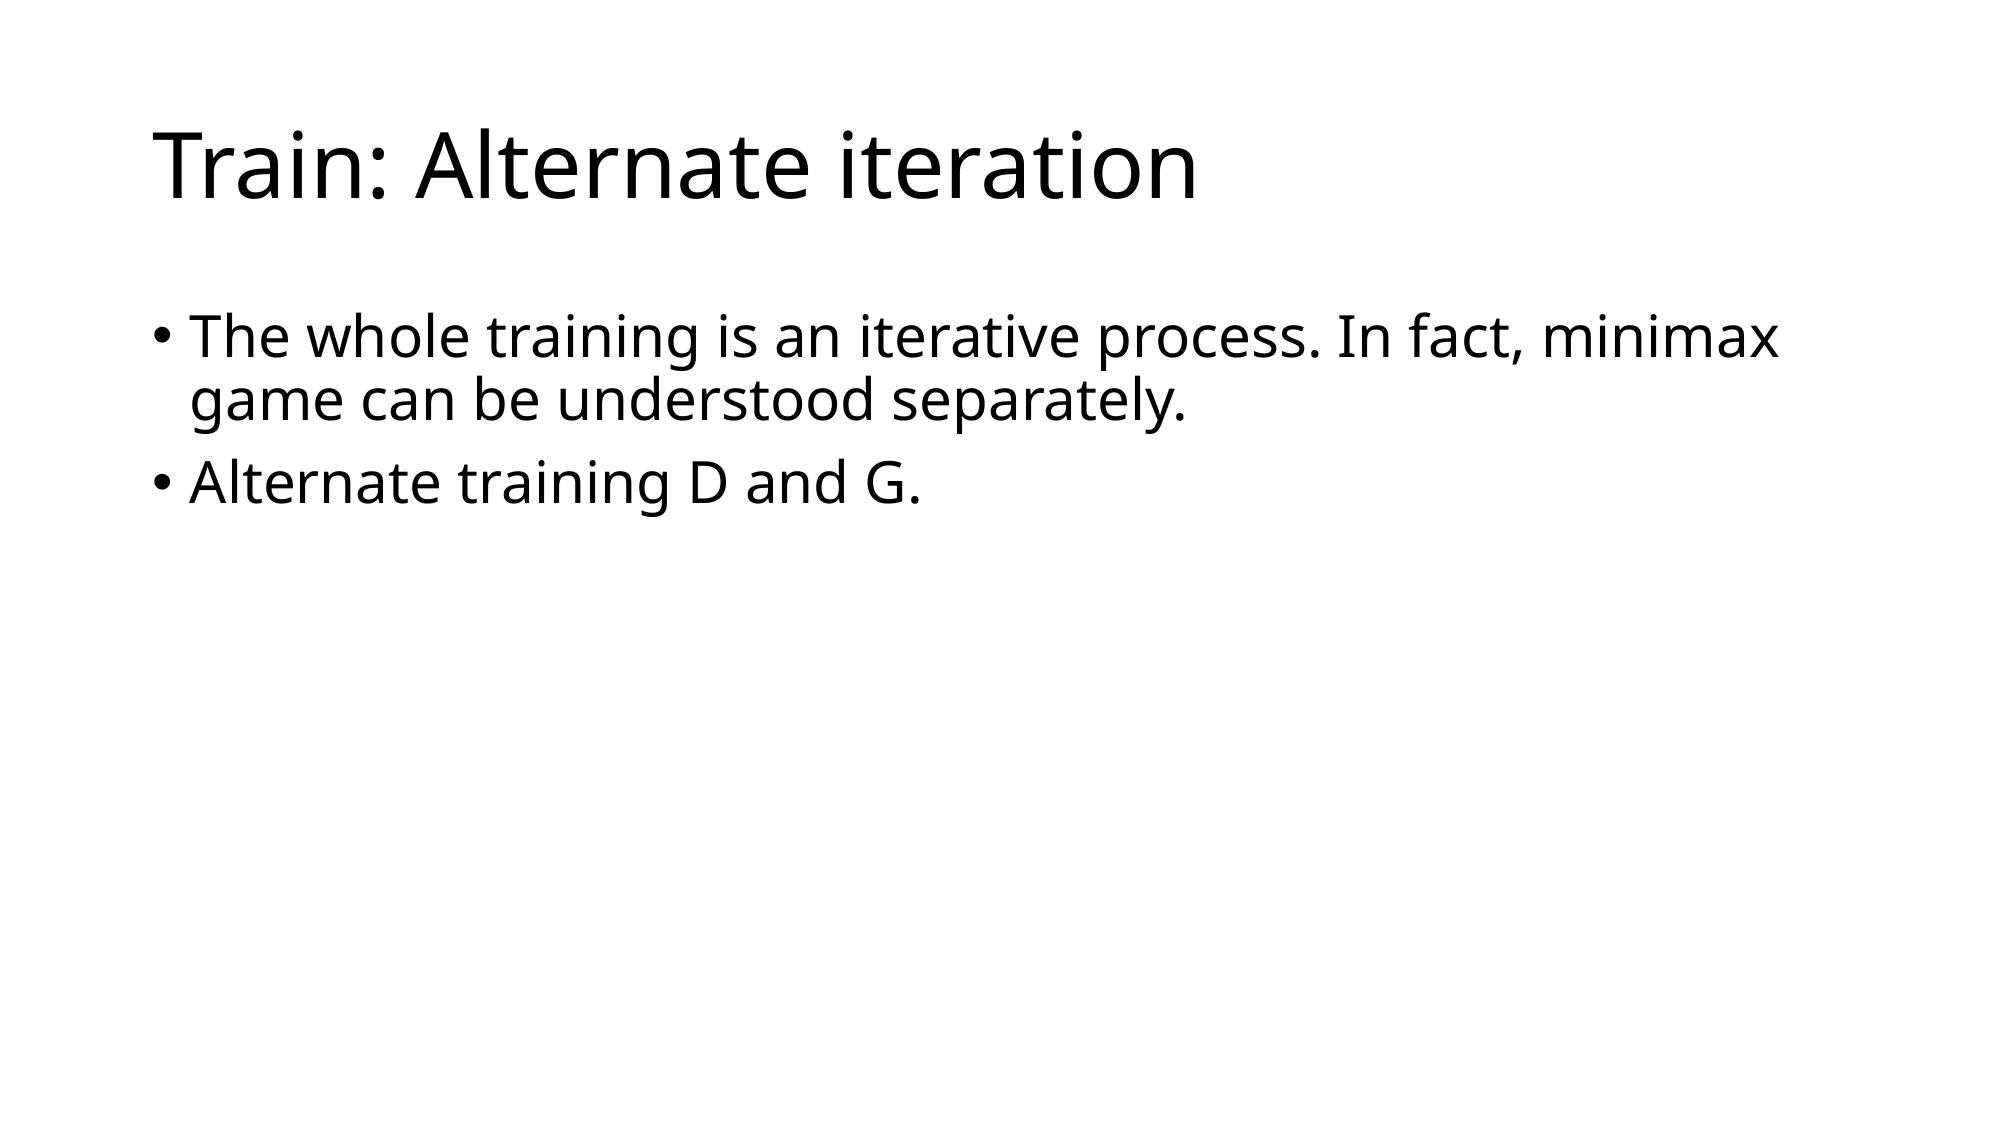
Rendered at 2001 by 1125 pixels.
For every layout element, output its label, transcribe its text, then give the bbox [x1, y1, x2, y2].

list The whole training is an iterative process. In fact, minimax game can be understood separately. Alternate training D and G. [137, 299, 1863, 1014]
title Train: Alternate iteration [137, 59, 1863, 278]
